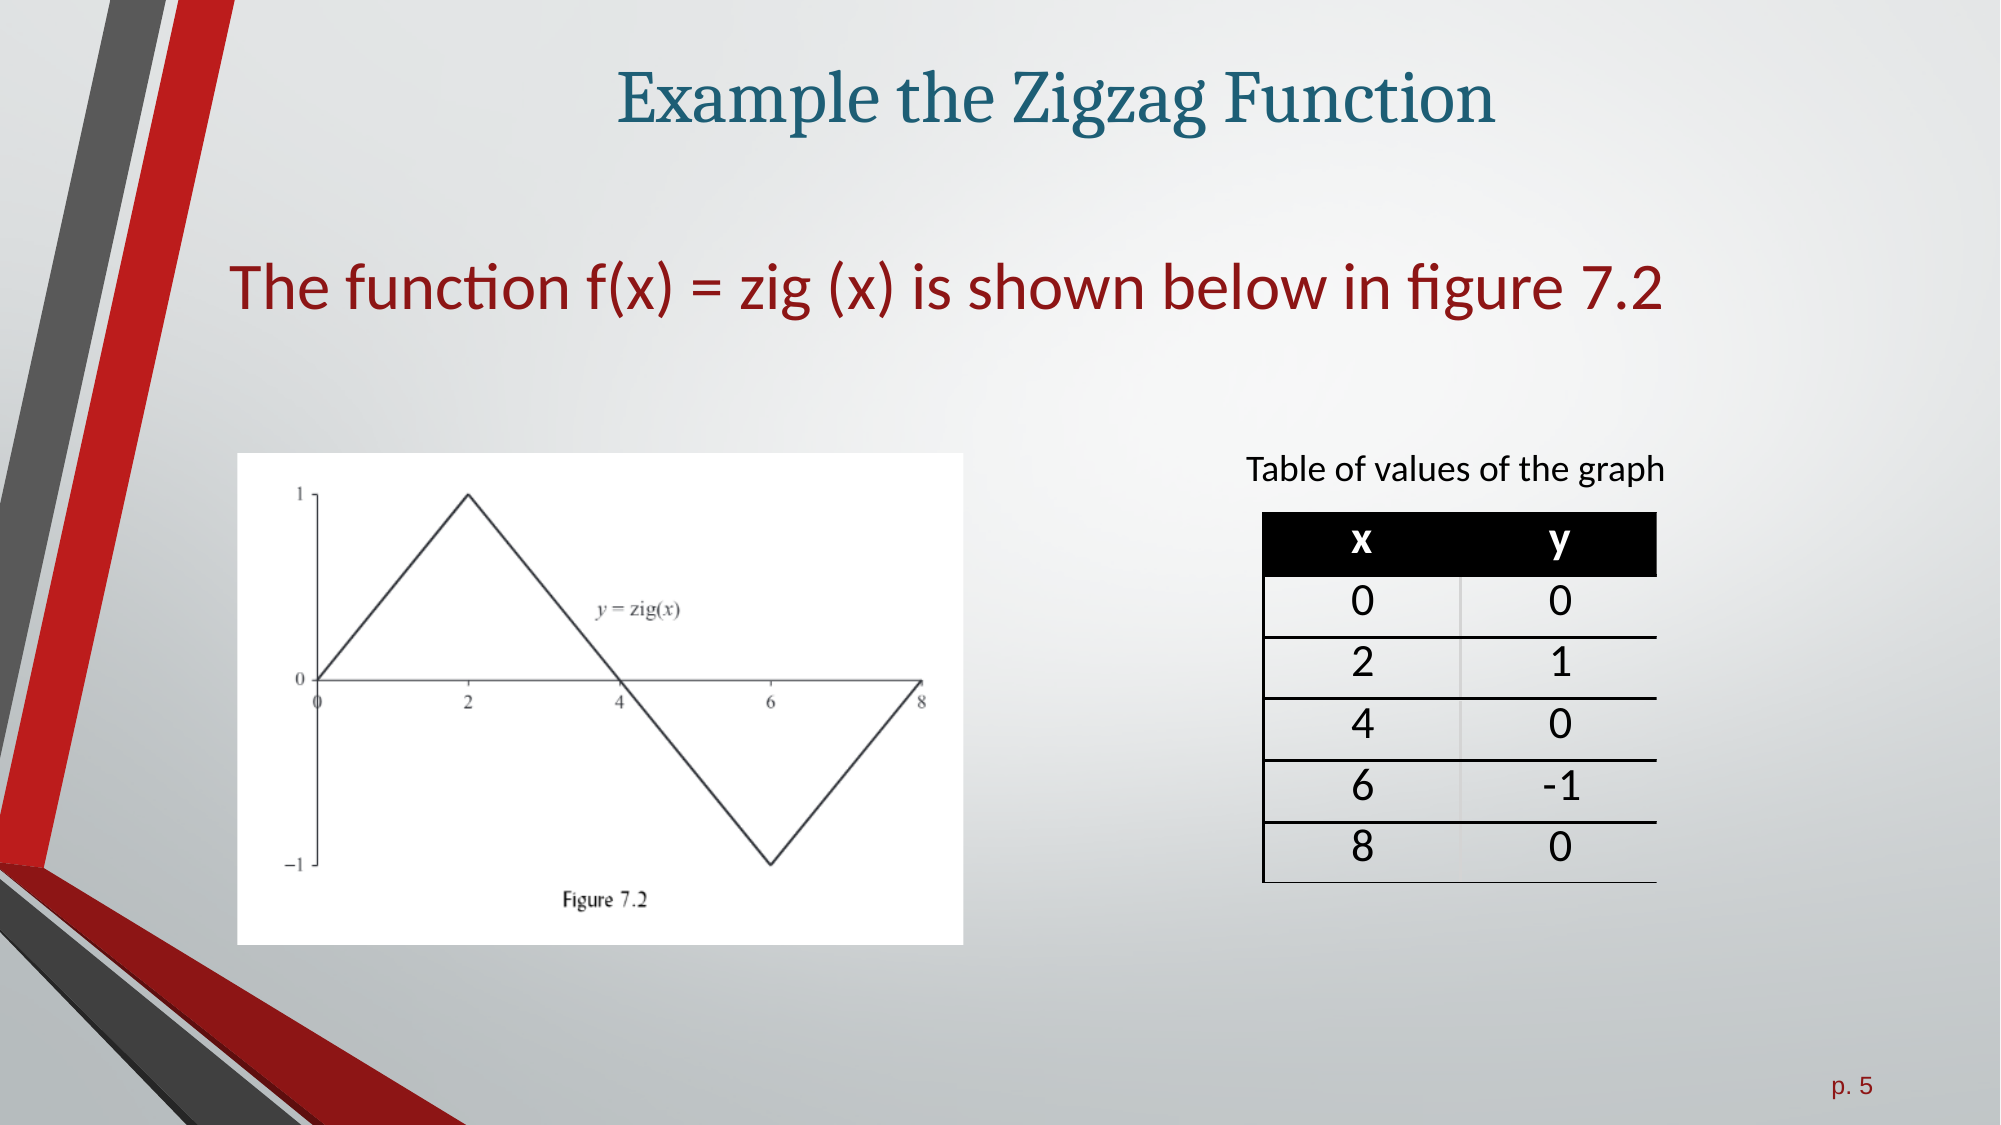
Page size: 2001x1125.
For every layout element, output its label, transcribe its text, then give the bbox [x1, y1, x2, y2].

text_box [1261, 512, 1661, 886]
list The function f(x) = zig (x) is shown below in figure 7.2 [214, 204, 1900, 362]
title Example the Zigzag Function [214, 39, 1900, 145]
picture [237, 453, 964, 945]
text_box Table of values of the graph [1231, 436, 1698, 497]
